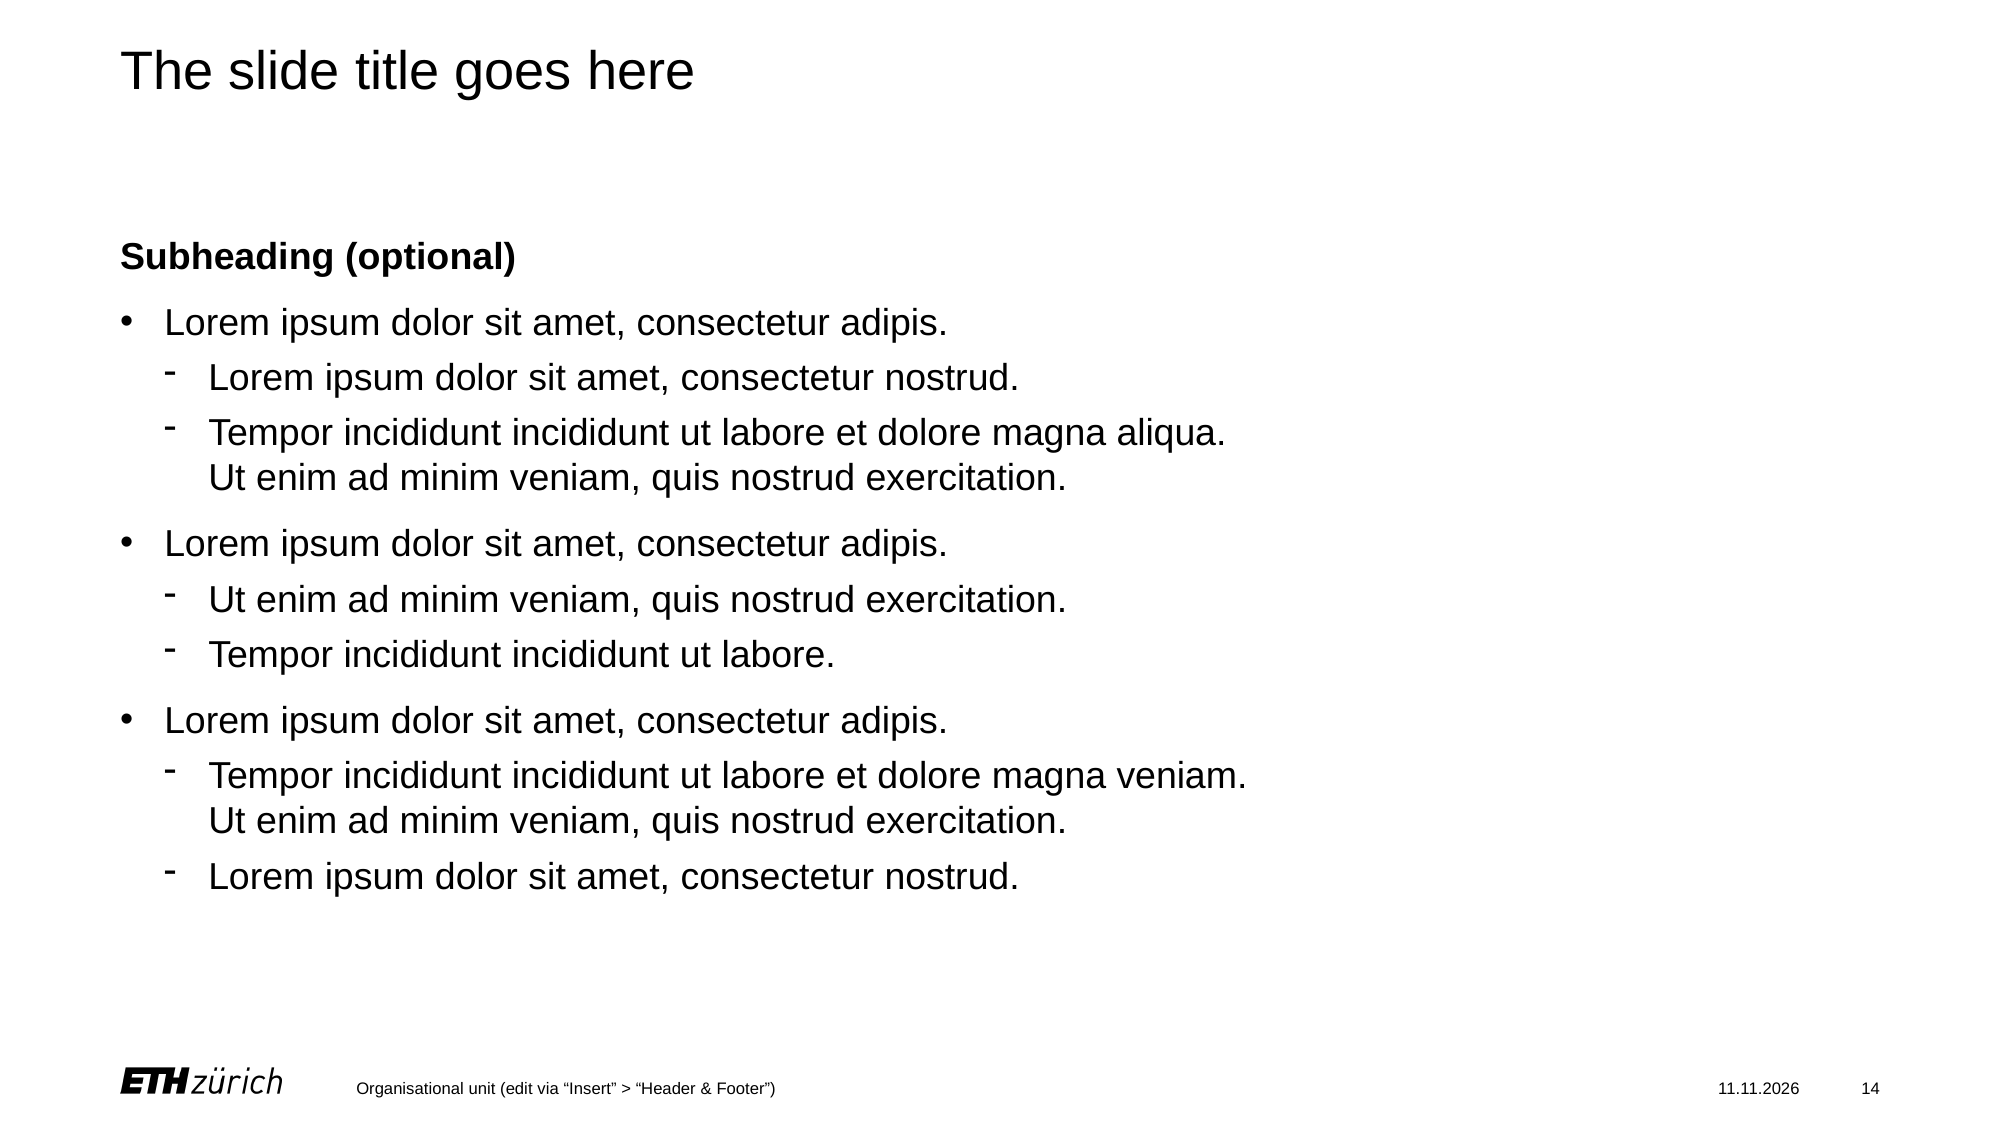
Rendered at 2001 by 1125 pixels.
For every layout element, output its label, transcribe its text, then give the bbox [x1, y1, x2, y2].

title The slide title goes here [120, 42, 1880, 191]
picture [120, 1067, 282, 1094]
slide_number 14 [1827, 1069, 1880, 1106]
list Subheading (optional) Lorem ipsum dolor sit amet, consectetur adipis. Lorem ipsum dolor sit amet, consectetur nostrud. Tempor incididunt incididunt ut labore et dolore magna aliqua. Ut enim ad minim veniam, quis nostrud exercitation. Lorem ipsum dolor sit amet, consectetur adipis. Ut enim ad minim veniam, quis nostrud exercitation. Tempor incididunt incididunt ut labore. Lorem ipsum dolor sit amet, consectetur adipis. Tempor incididunt incididunt ut labore et dolore magna veniam. Ut enim ad minim veniam, quis nostrud exercitation. Lorem ipsum dolor sit amet, consectetur nostrud. [120, 231, 1880, 1000]
footer Organisational unit (edit via “Insert” > “Header & Footer”) [356, 1069, 1243, 1106]
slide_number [1718, 1069, 1819, 1106]
